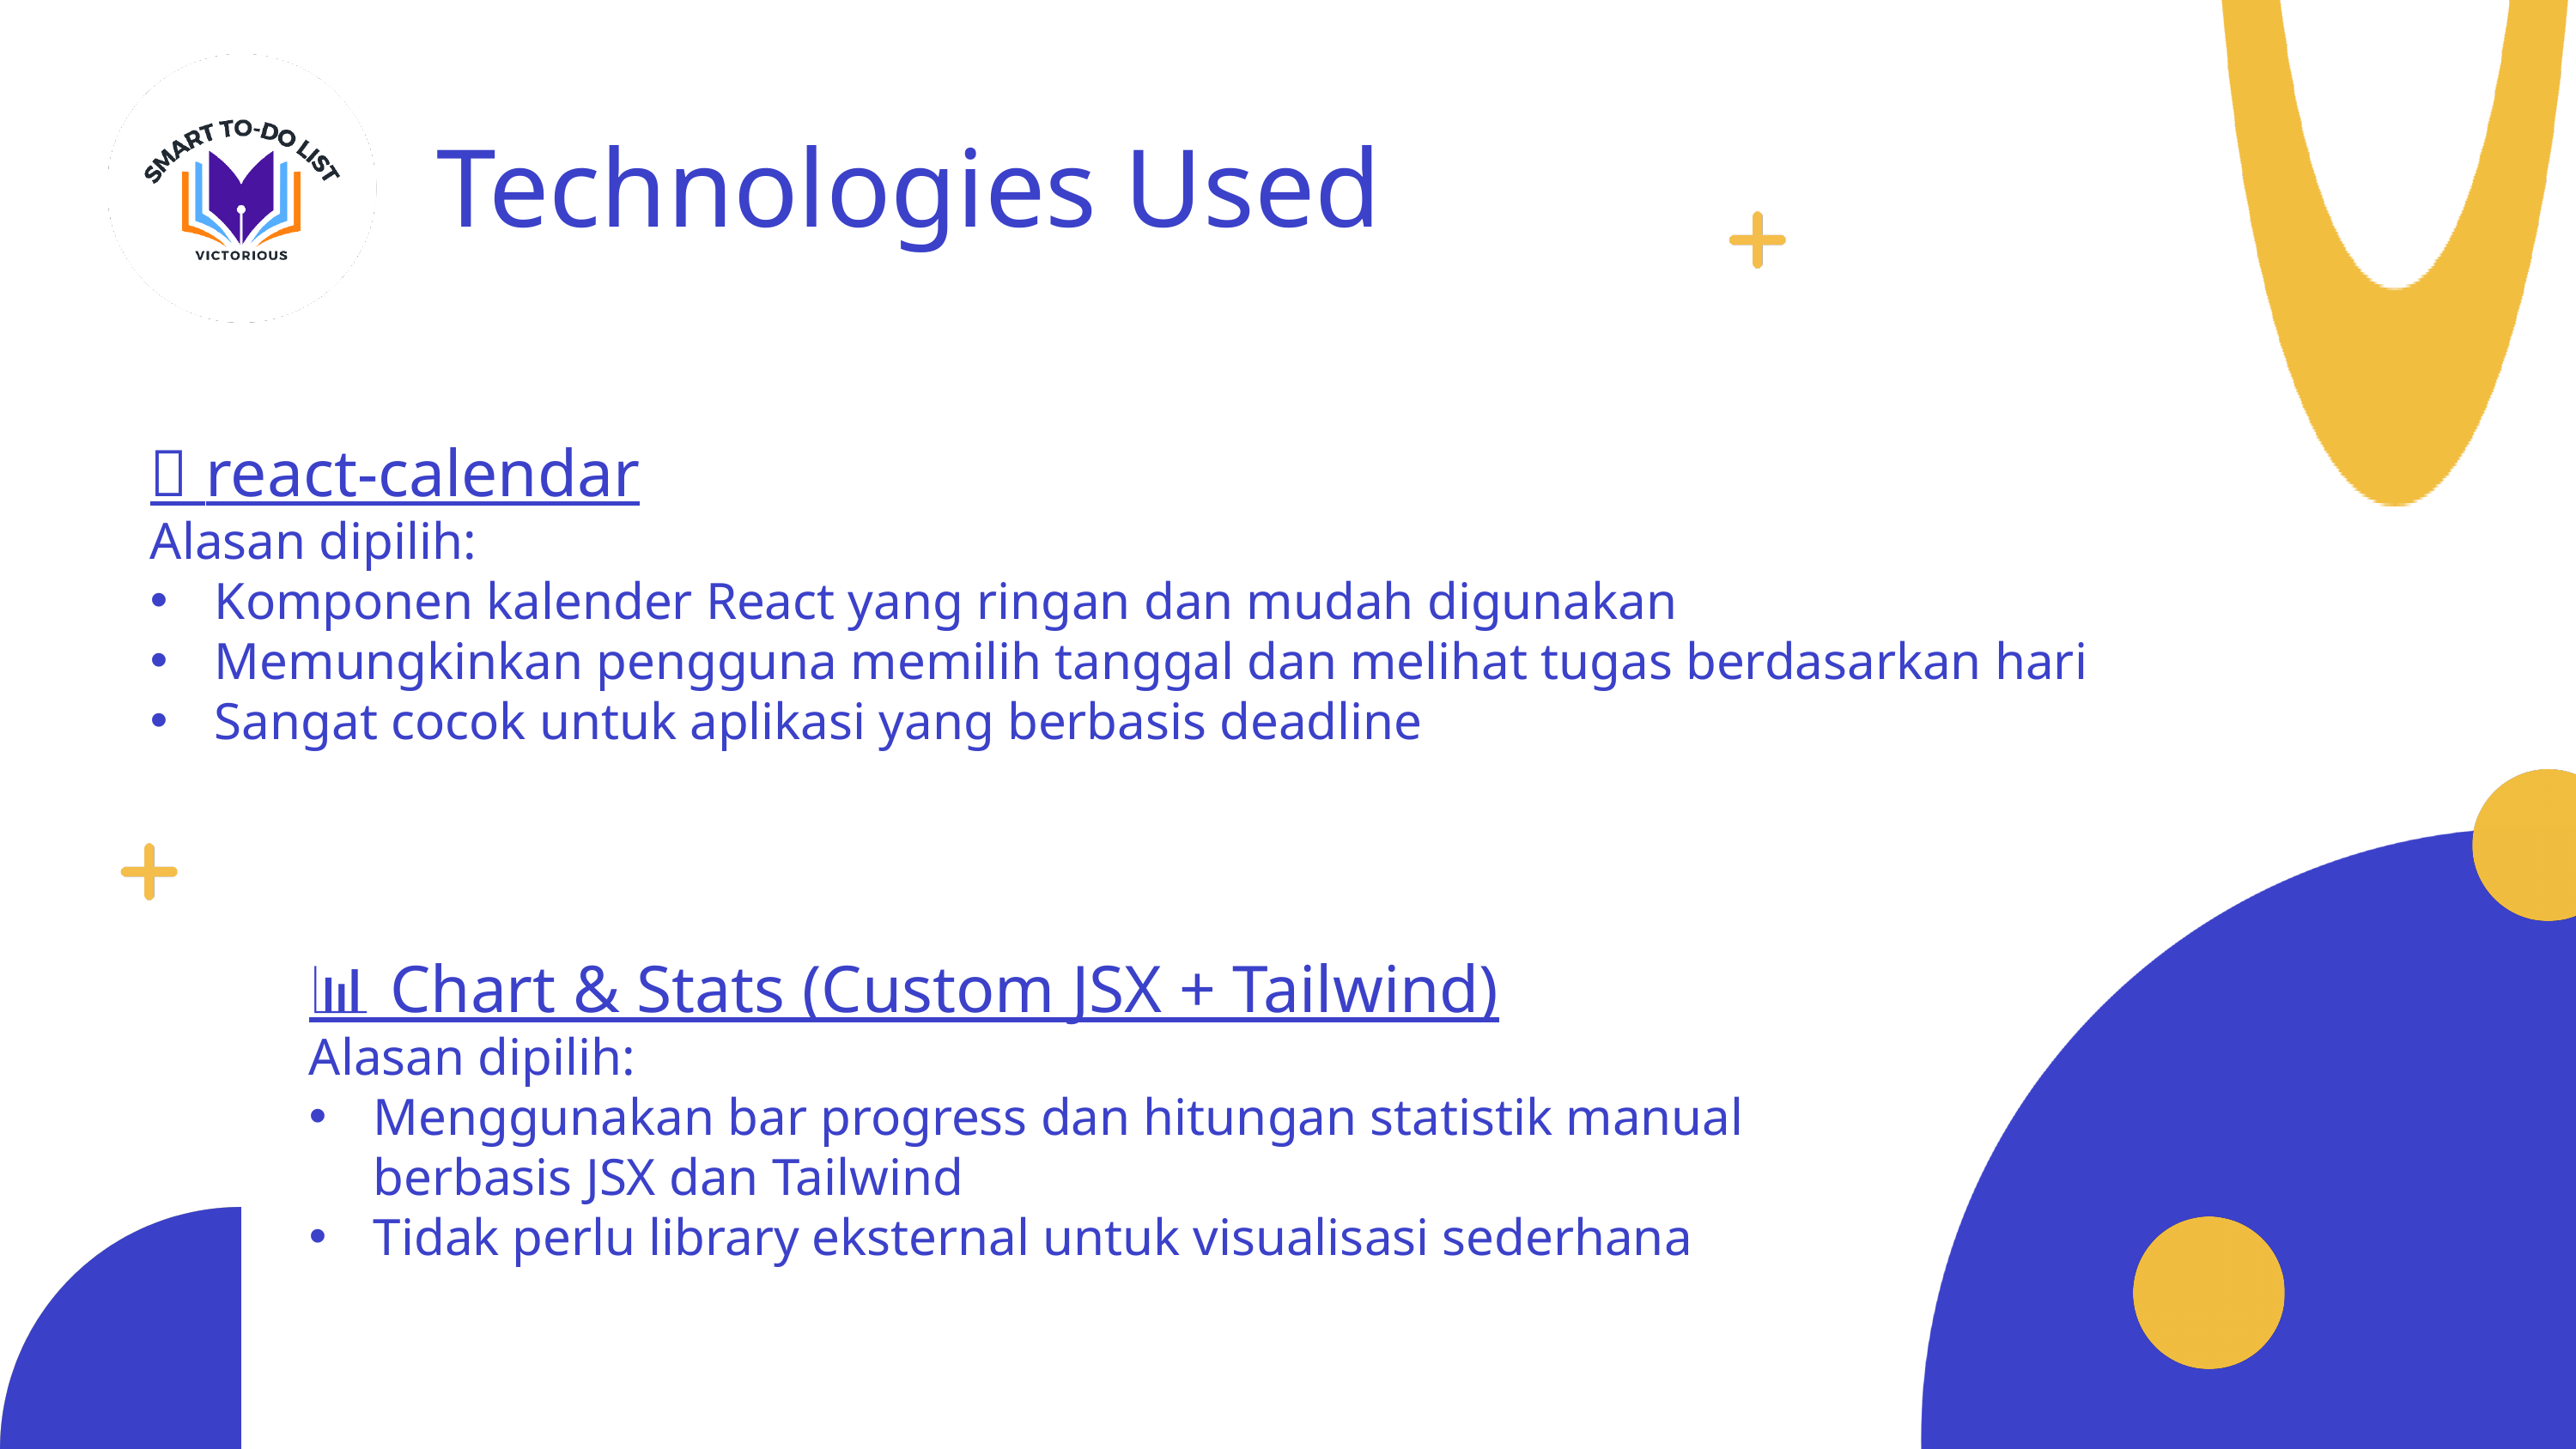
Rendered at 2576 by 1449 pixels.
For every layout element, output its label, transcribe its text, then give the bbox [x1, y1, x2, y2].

text_box [1921, 828, 2576, 1449]
text_box [120, 843, 178, 900]
text_box [2213, 0, 2576, 506]
text_box Technologies Used [436, 130, 1606, 249]
text_box [0, 1207, 241, 1449]
text_box [2133, 1216, 2285, 1369]
text_box [2472, 769, 2576, 921]
text_box 📊 Chart & Stats (Custom JSX + Tailwind) Alasan dipilih: Menggunakan bar progress dan hitungan statistik manual berbasis JSX dan Tailwind Tidak perlu library eksternal untuk visualisasi sederhana [295, 942, 1921, 1311]
text_box [1728, 211, 1786, 269]
picture [73, 19, 410, 356]
text_box 📅 react-calendar Alasan dipilih: Komponen kalender React yang ringan dan mudah digunakan Memungkinkan pengguna memilih tanggal dan melihat tugas berdasarkan hari Sangat cocok untuk aplikasi yang berbasis deadline [137, 425, 2254, 795]
